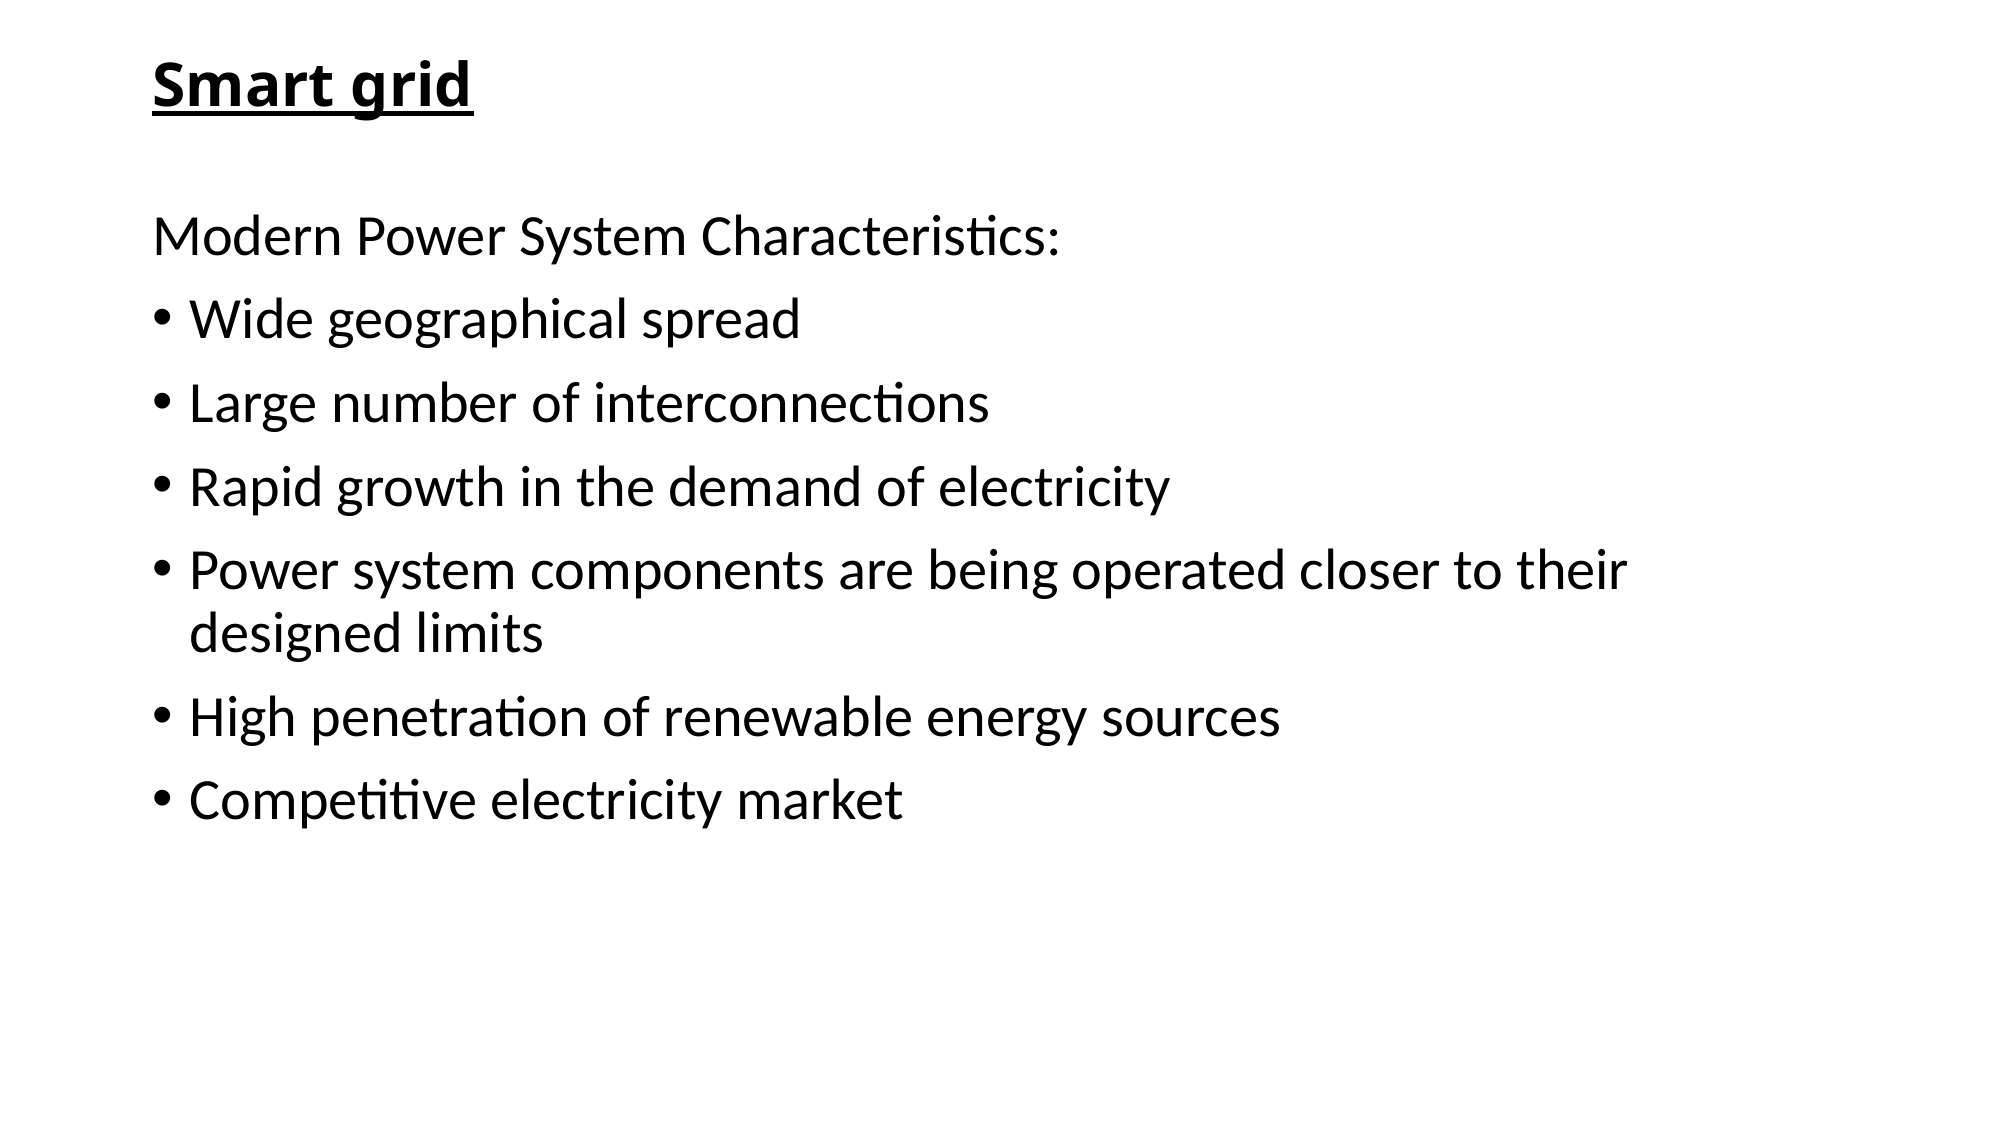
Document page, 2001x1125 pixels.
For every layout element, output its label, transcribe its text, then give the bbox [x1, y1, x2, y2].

list Modern Power System Characteristics: Wide geographical spread Large number of interconnections Rapid growth in the demand of electricity Power system components are being operated closer to their designed limits High penetration of renewable energy sources Competitive electricity market [137, 197, 1863, 1056]
title Smart grid [137, 45, 553, 128]
